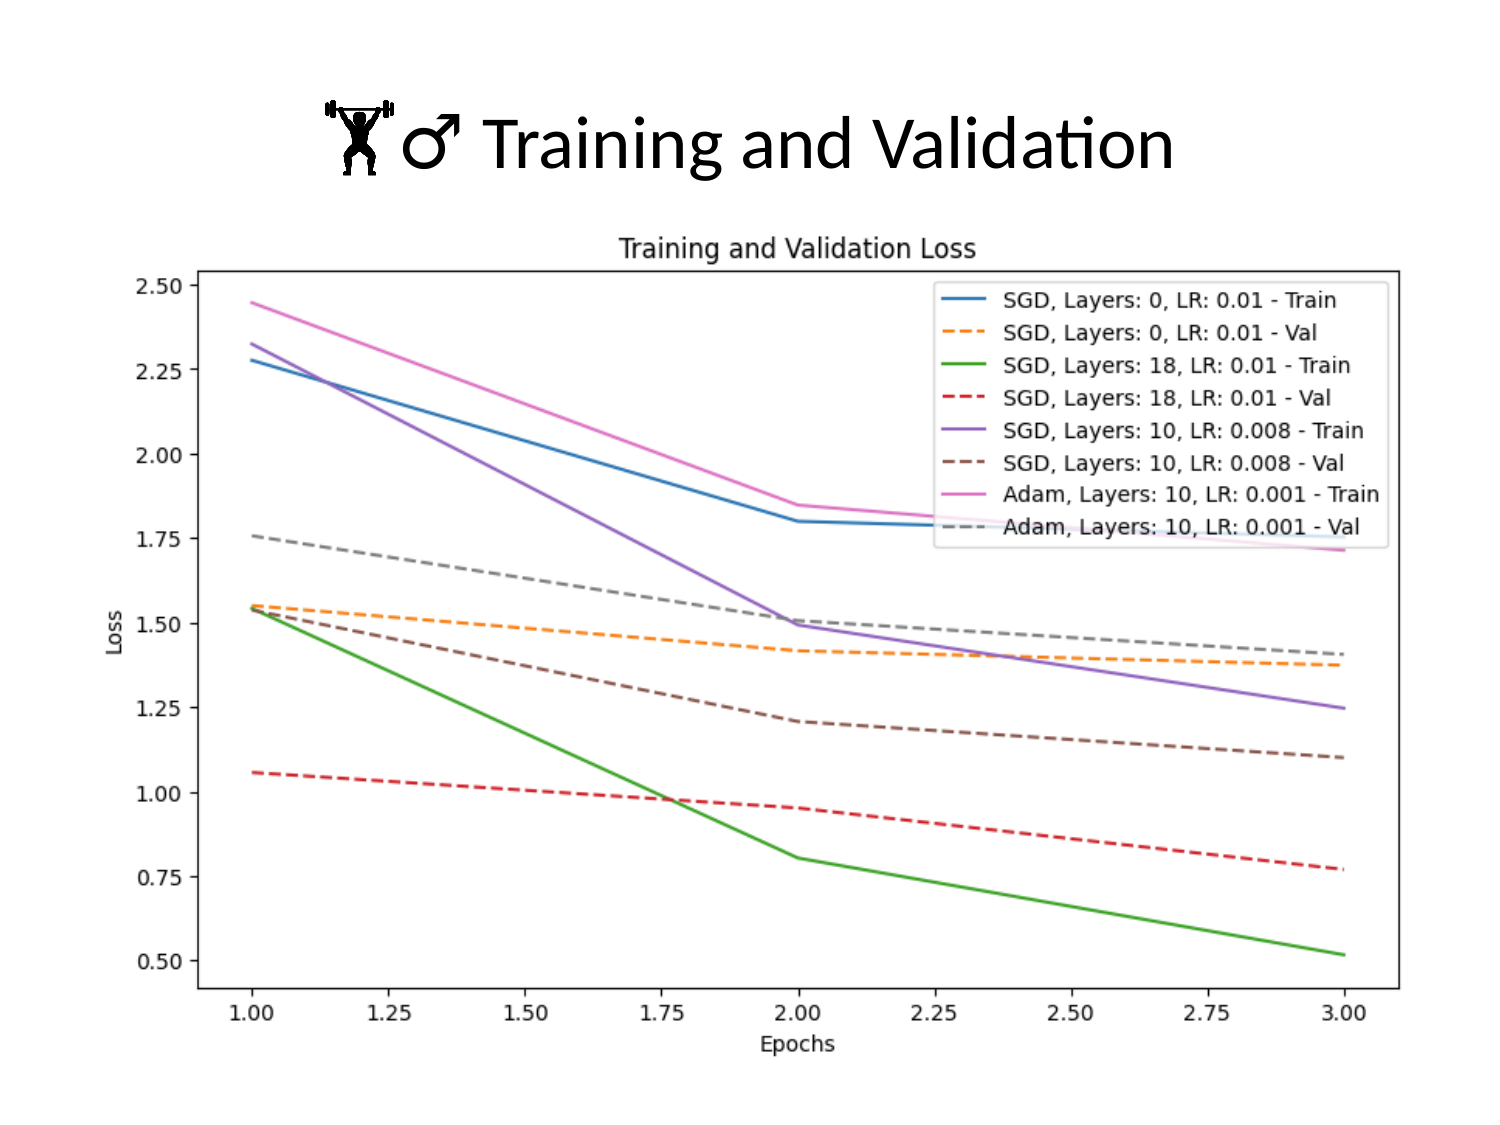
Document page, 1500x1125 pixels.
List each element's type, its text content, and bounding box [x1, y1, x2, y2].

title 🏋️‍♂️ Training and Validation [75, 45, 1425, 233]
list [103, 232, 1426, 1058]
